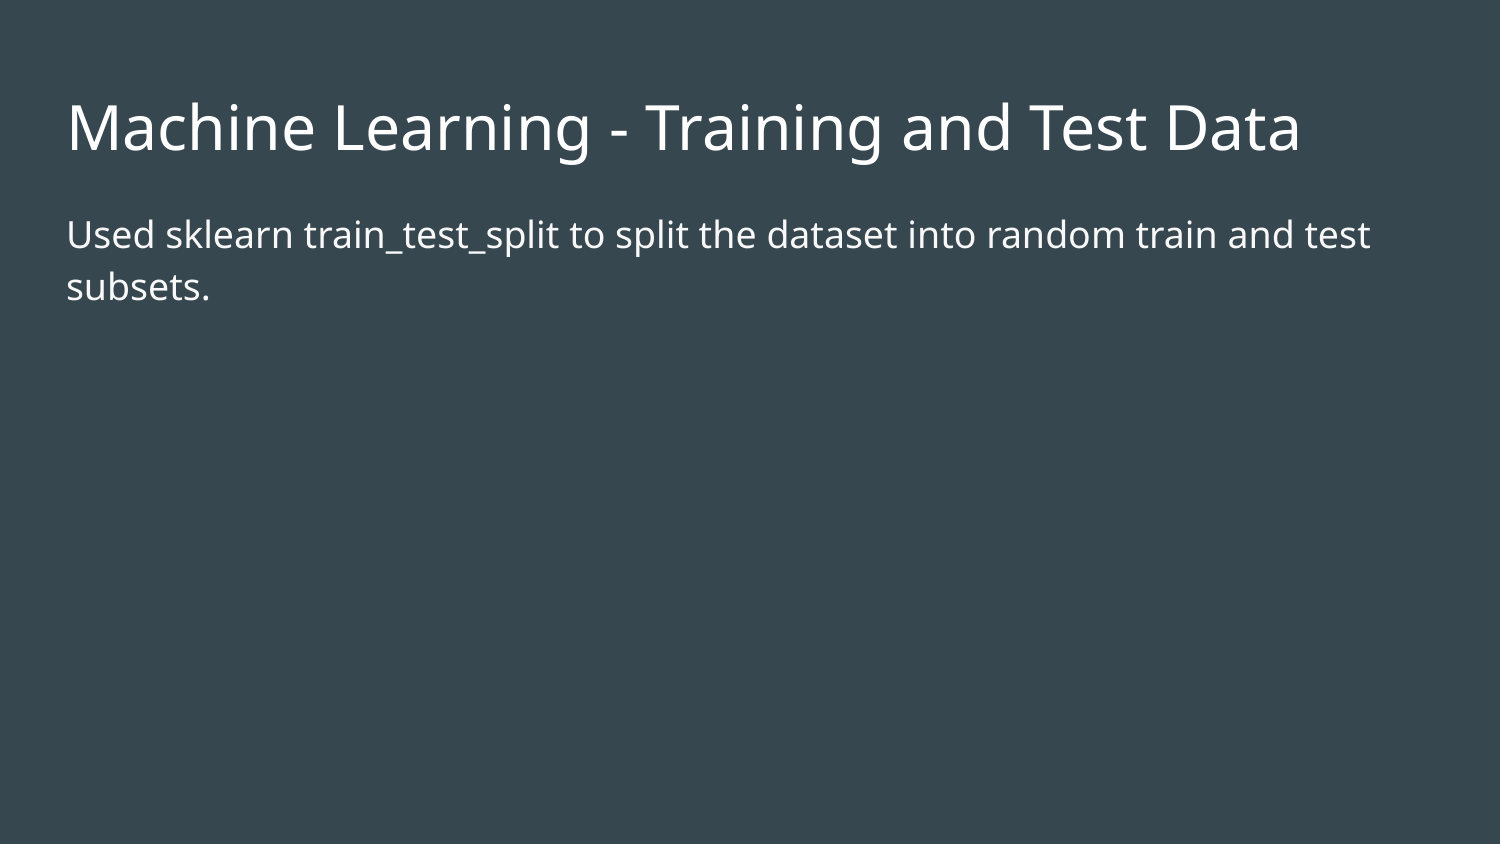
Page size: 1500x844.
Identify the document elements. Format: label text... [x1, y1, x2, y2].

list Used sklearn train_test_split to split the dataset into random train and test subsets. [51, 189, 1449, 750]
title Machine Learning - Training and Test Data [51, 72, 1449, 167]
